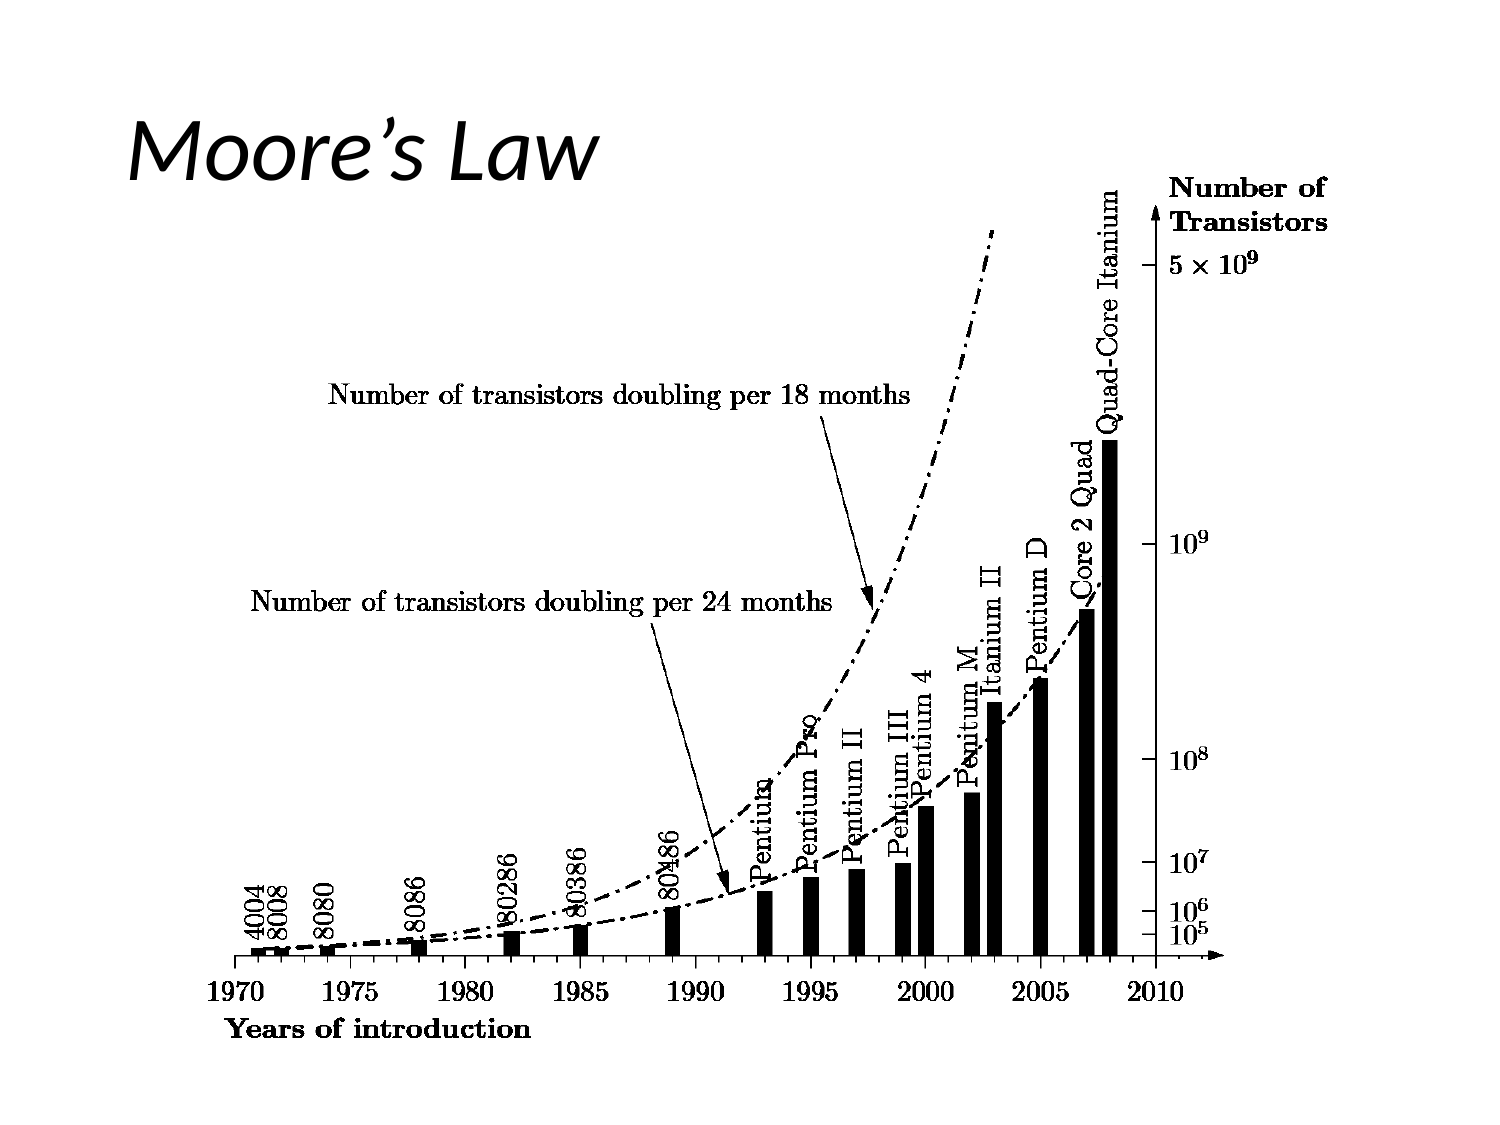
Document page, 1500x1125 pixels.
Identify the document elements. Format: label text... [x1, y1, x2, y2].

title Moore’s Law [37, 50, 688, 238]
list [187, 162, 1340, 1051]
